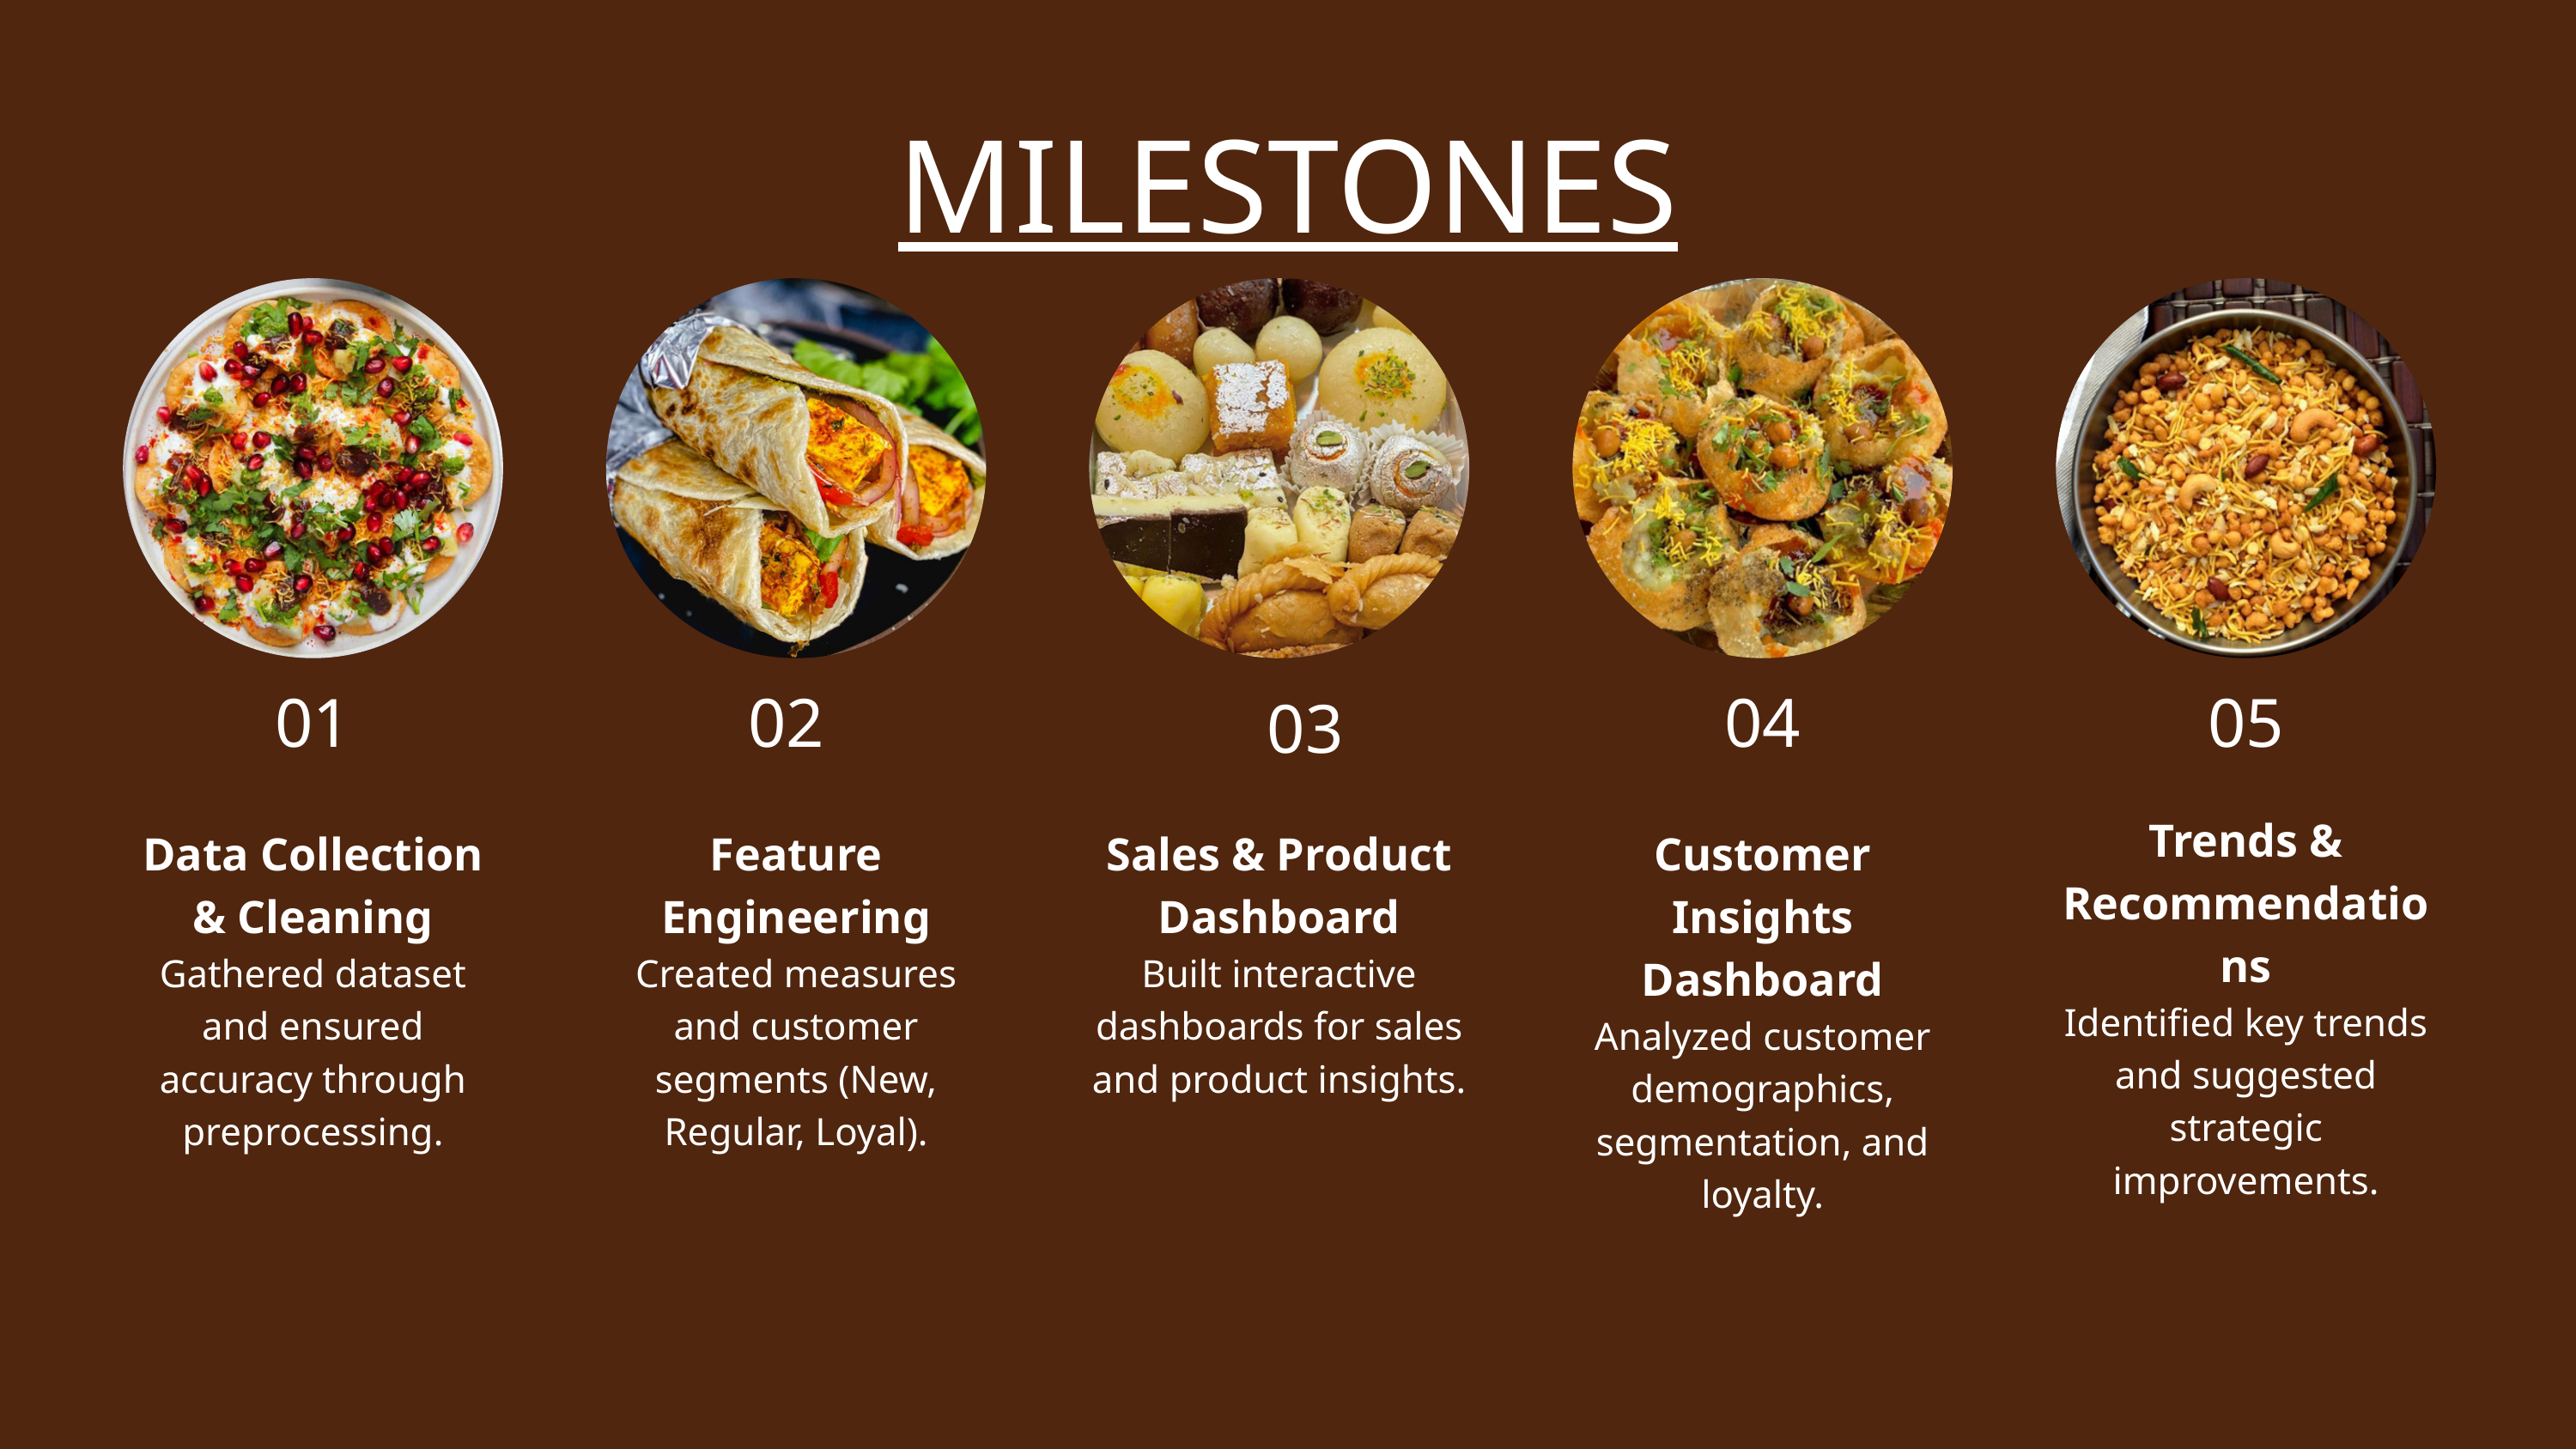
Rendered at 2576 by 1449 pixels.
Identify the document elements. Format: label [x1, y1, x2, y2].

text_box [0, 0, 2576, 1449]
text_box [605, 277, 987, 658]
text_box [2056, 277, 2437, 658]
text_box [122, 277, 504, 658]
text_box [1572, 277, 1953, 658]
text_box [1089, 277, 1470, 658]
